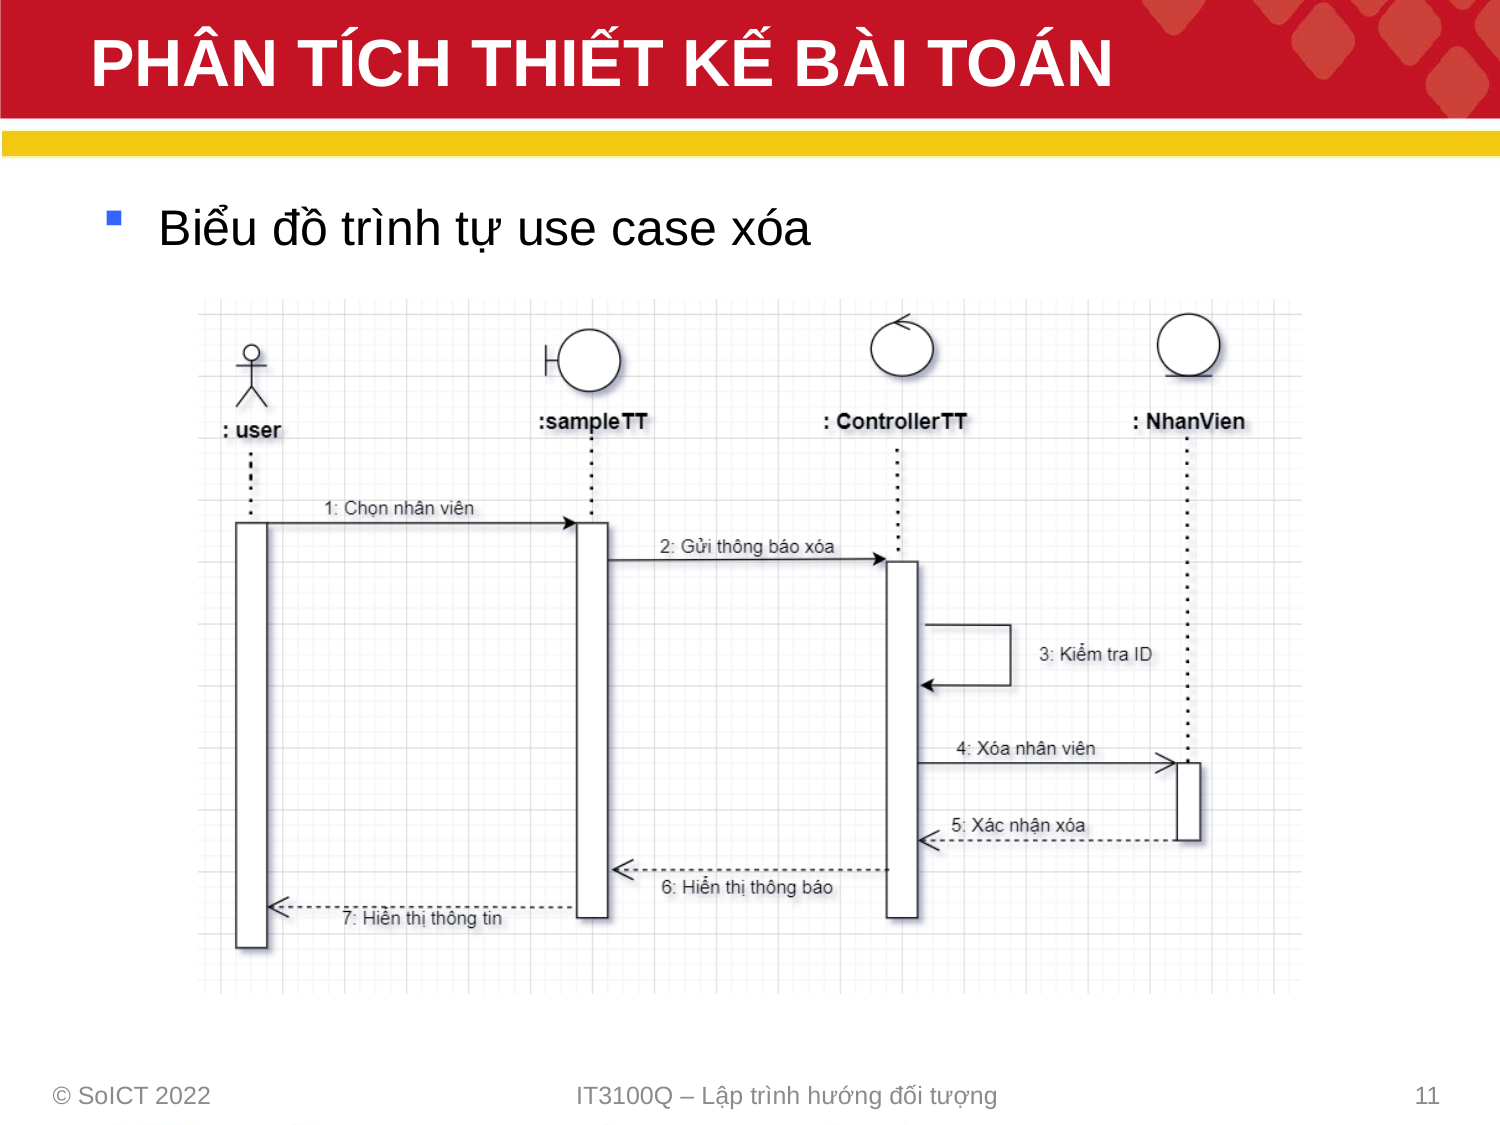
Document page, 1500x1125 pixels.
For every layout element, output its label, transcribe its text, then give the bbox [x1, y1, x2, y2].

footer IT3100Q – Lập trình hướng đối tượng [450, 1065, 1125, 1125]
list Biểu đồ trình tự use case xóa [87, 187, 1425, 1005]
title PHÂN TÍCH THIẾT KẾ BÀI TOÁN [75, 0, 1463, 121]
slide_number © SoICT 2022 [37, 1065, 388, 1125]
slide_number 11 [1187, 1065, 1463, 1125]
picture [0, 0, 1500, 1125]
